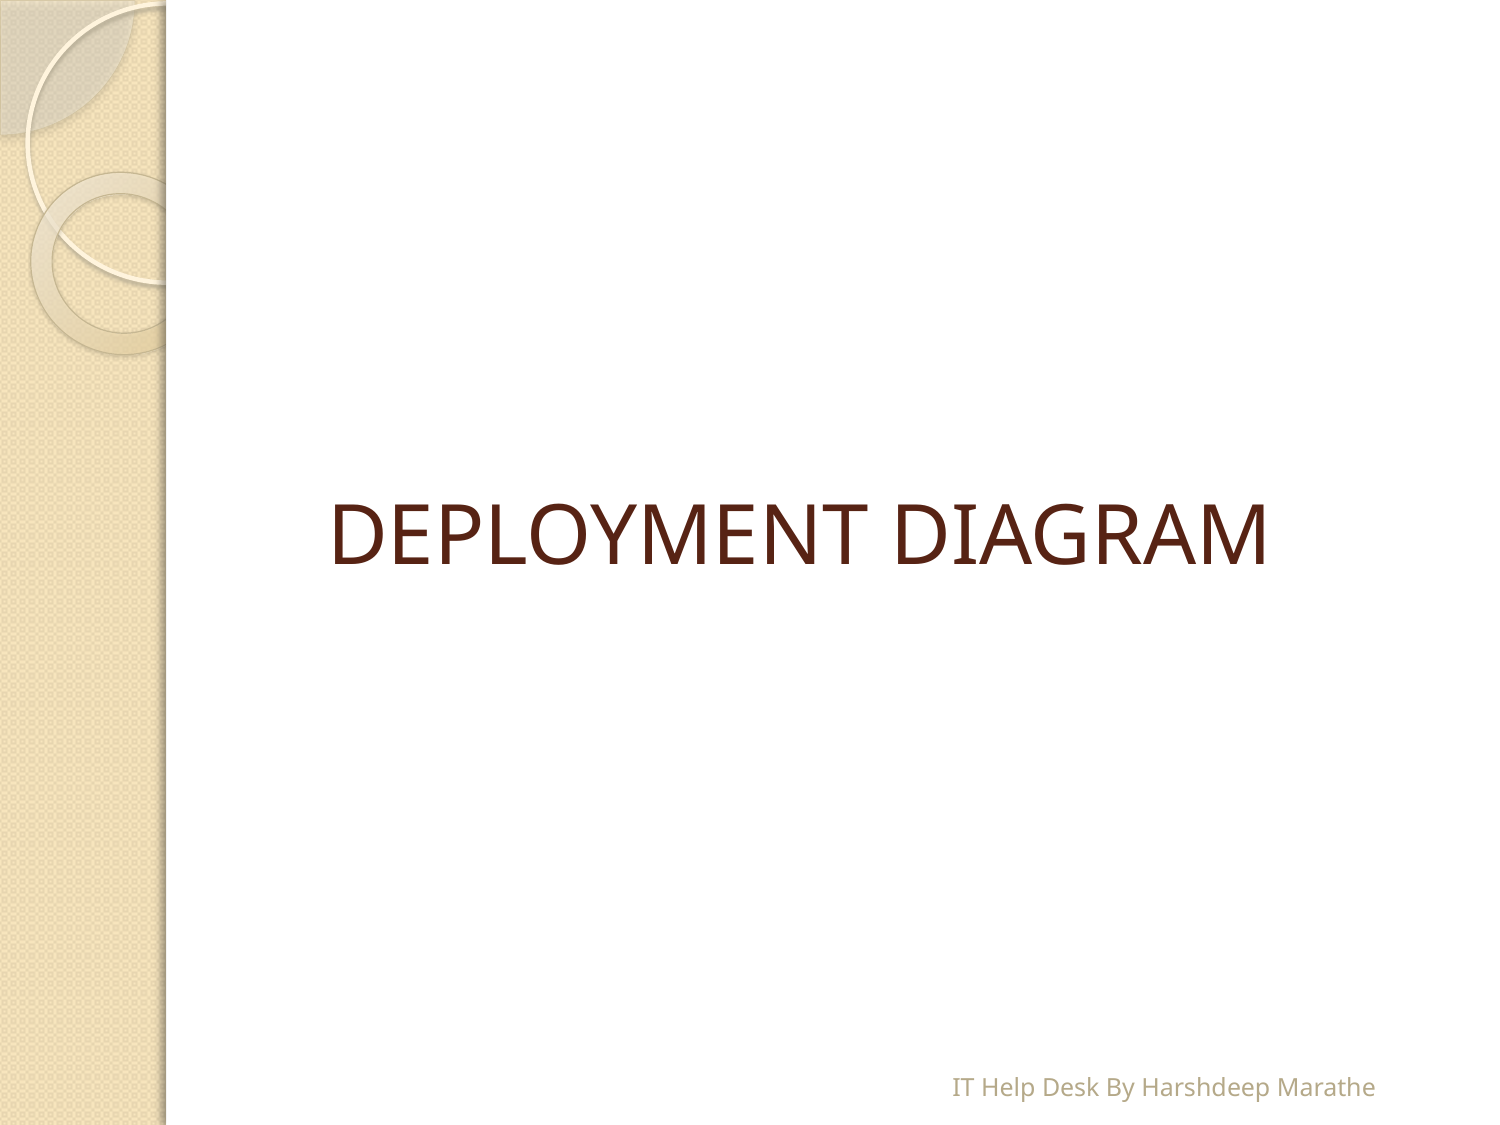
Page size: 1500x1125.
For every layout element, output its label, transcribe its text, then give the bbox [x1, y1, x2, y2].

footer IT Help Desk By Harshdeep Marathe [937, 1034, 1413, 1113]
title DEPLOYMENT DIAGRAM [312, 437, 1500, 625]
